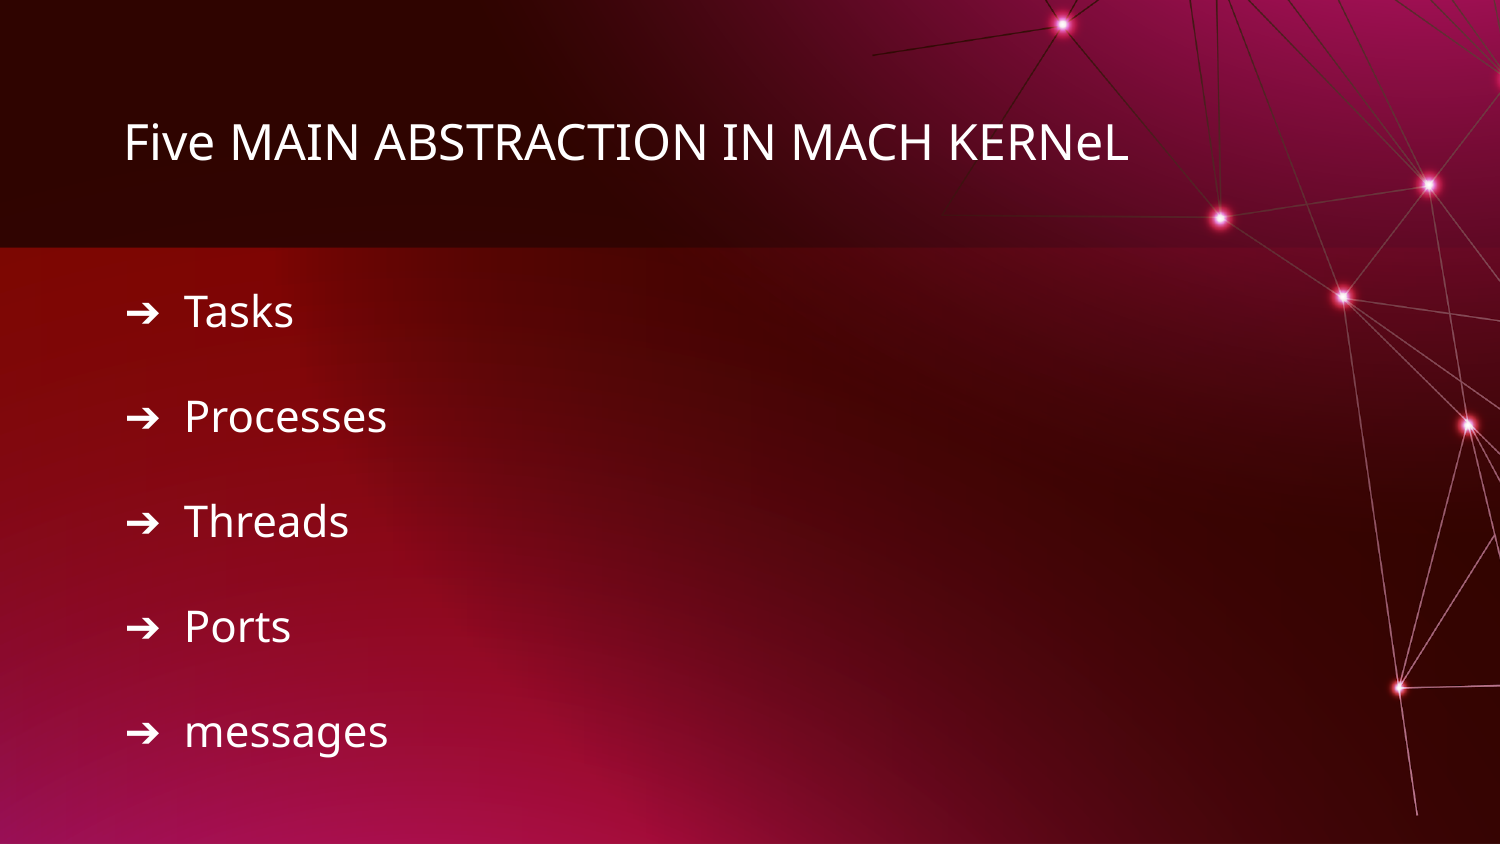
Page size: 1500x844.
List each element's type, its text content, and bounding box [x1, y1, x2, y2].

picture [0, 0, 1500, 844]
title Tasks Processes Threads Ports messages [93, 268, 1299, 798]
title Five MAIN ABSTRACTION IN MACH KERNeL [108, 95, 1348, 229]
